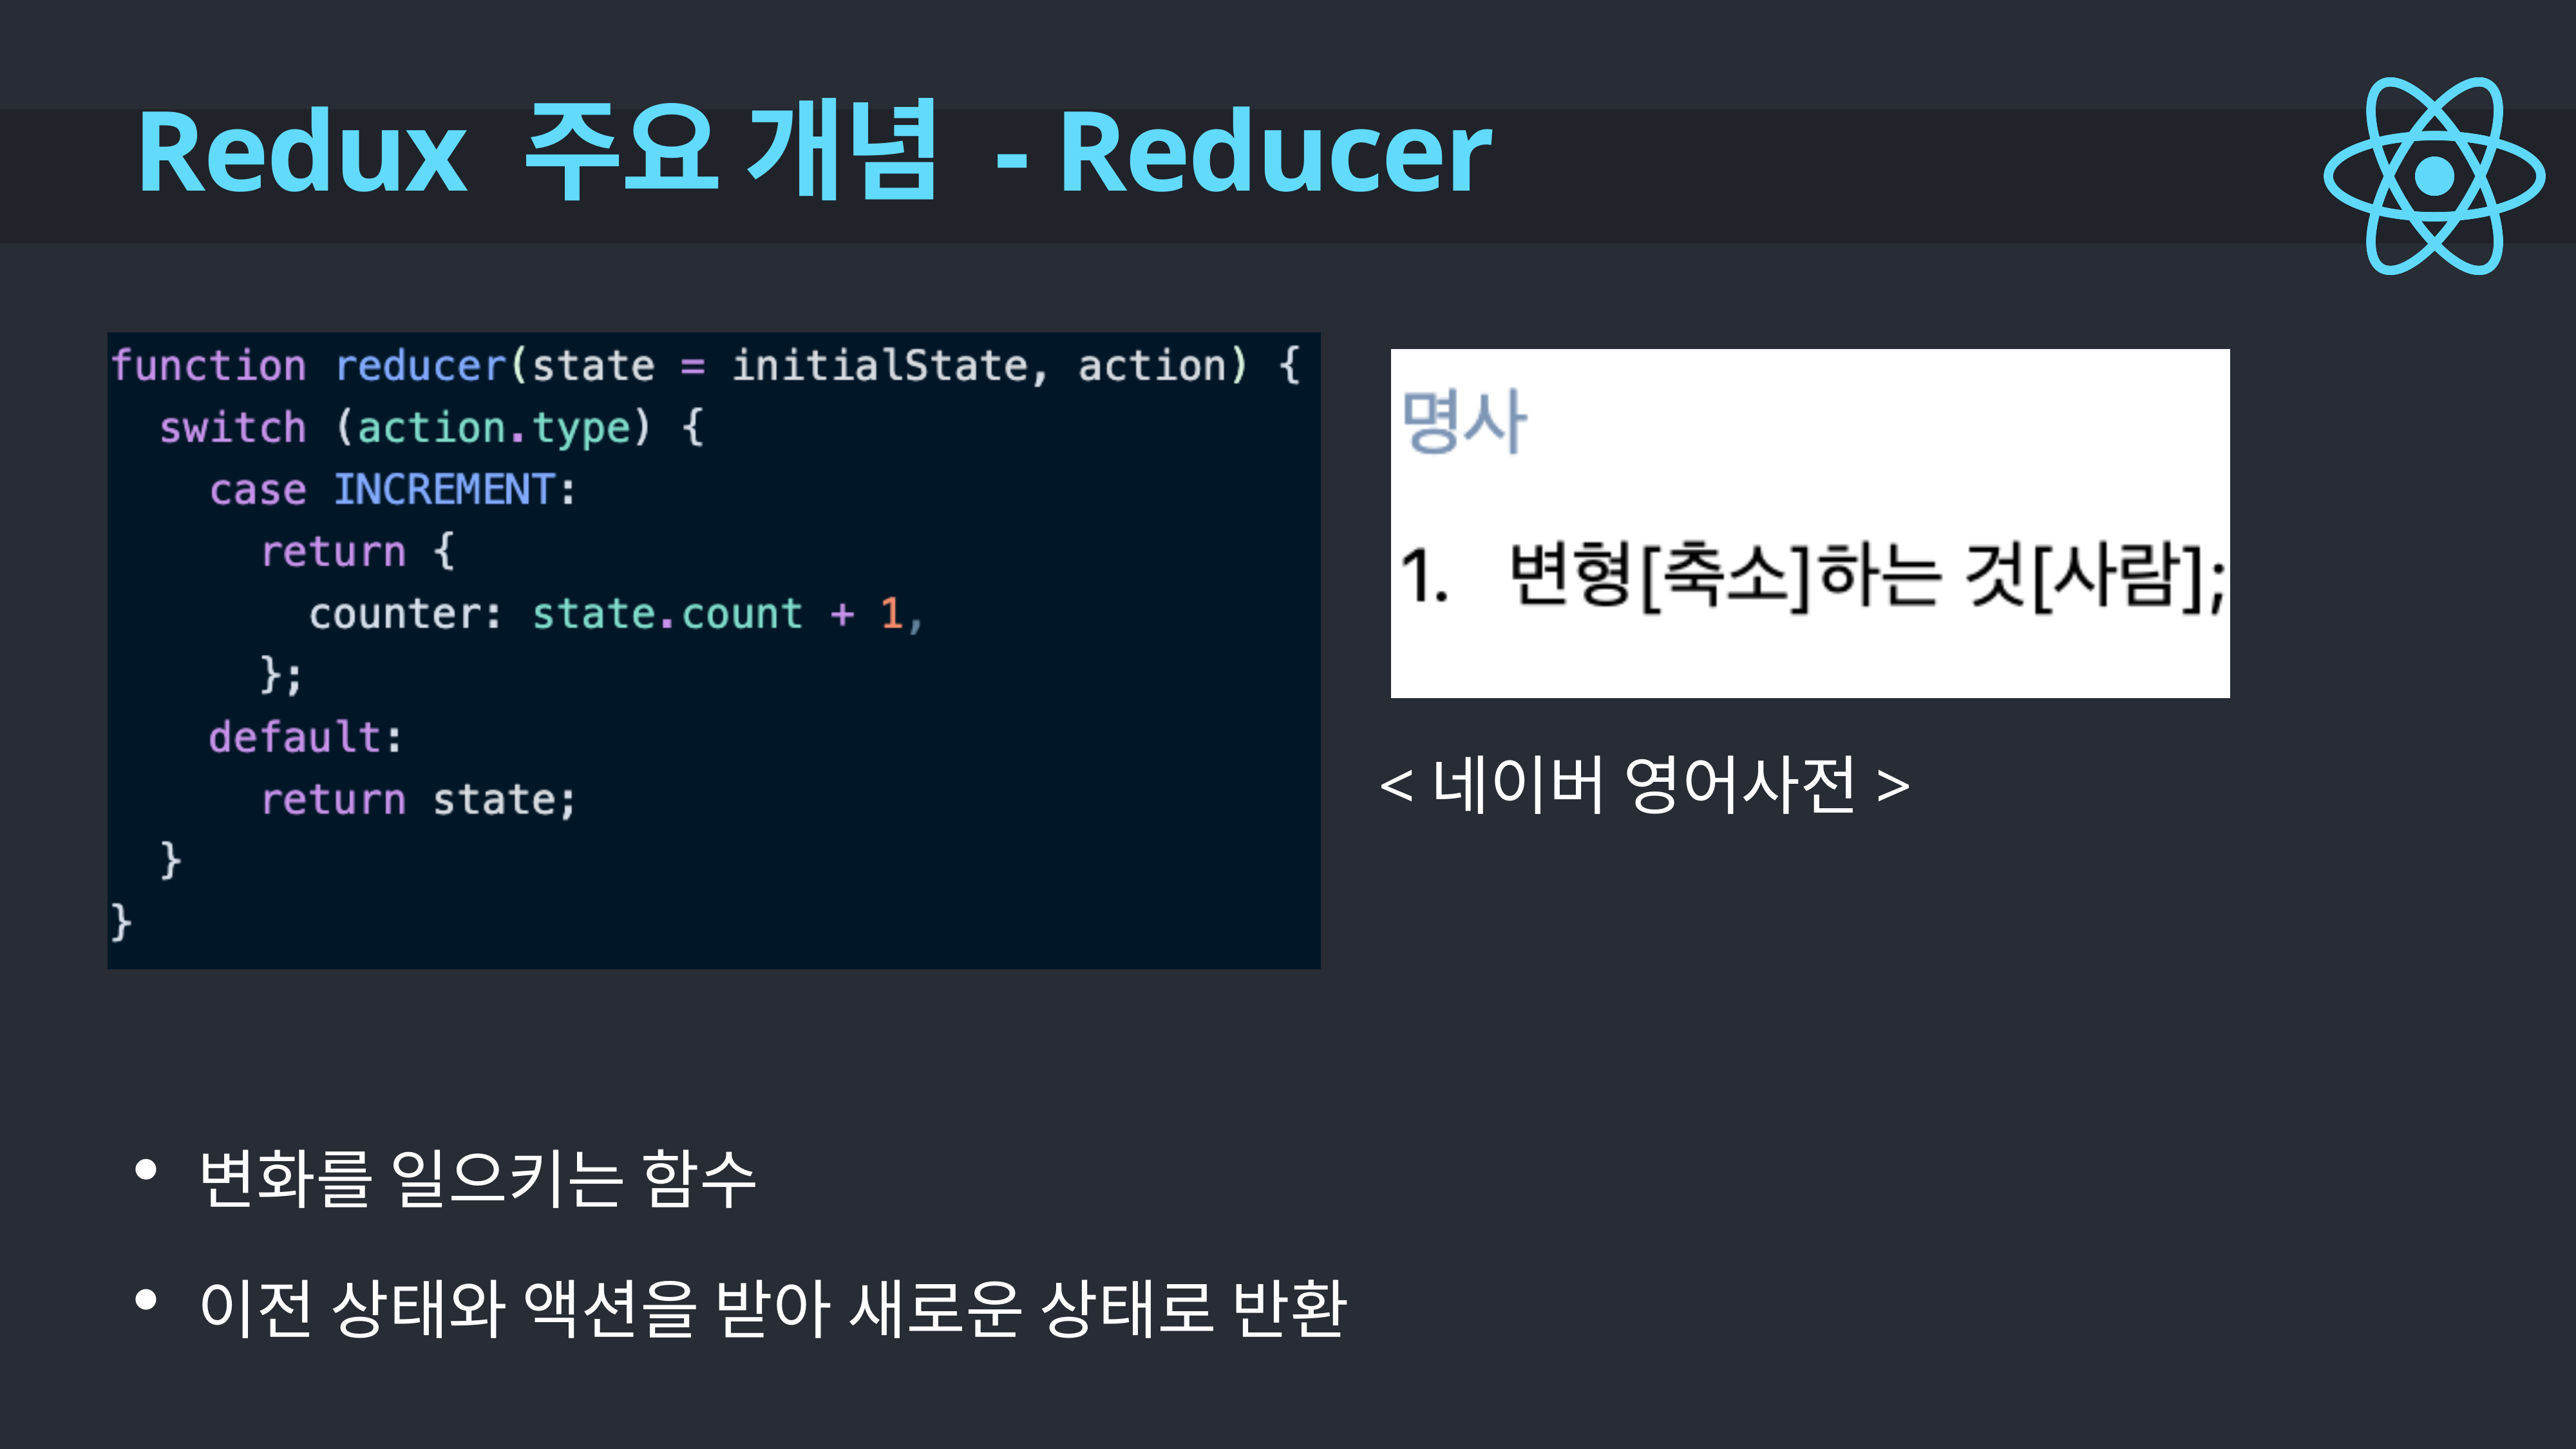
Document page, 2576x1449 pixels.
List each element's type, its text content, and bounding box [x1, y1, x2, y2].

list 변화를 일으키는 함수 이전 상태와 액션을 받아 새로운 상태로 반환 [127, 1142, 2449, 1449]
text_box <네이버 영어사전> [1373, 748, 2315, 931]
picture [1391, 349, 2230, 698]
picture [2321, 77, 2548, 275]
title Redux 주요 개념 - Reducer [127, 100, 2321, 252]
picture [108, 332, 1321, 969]
